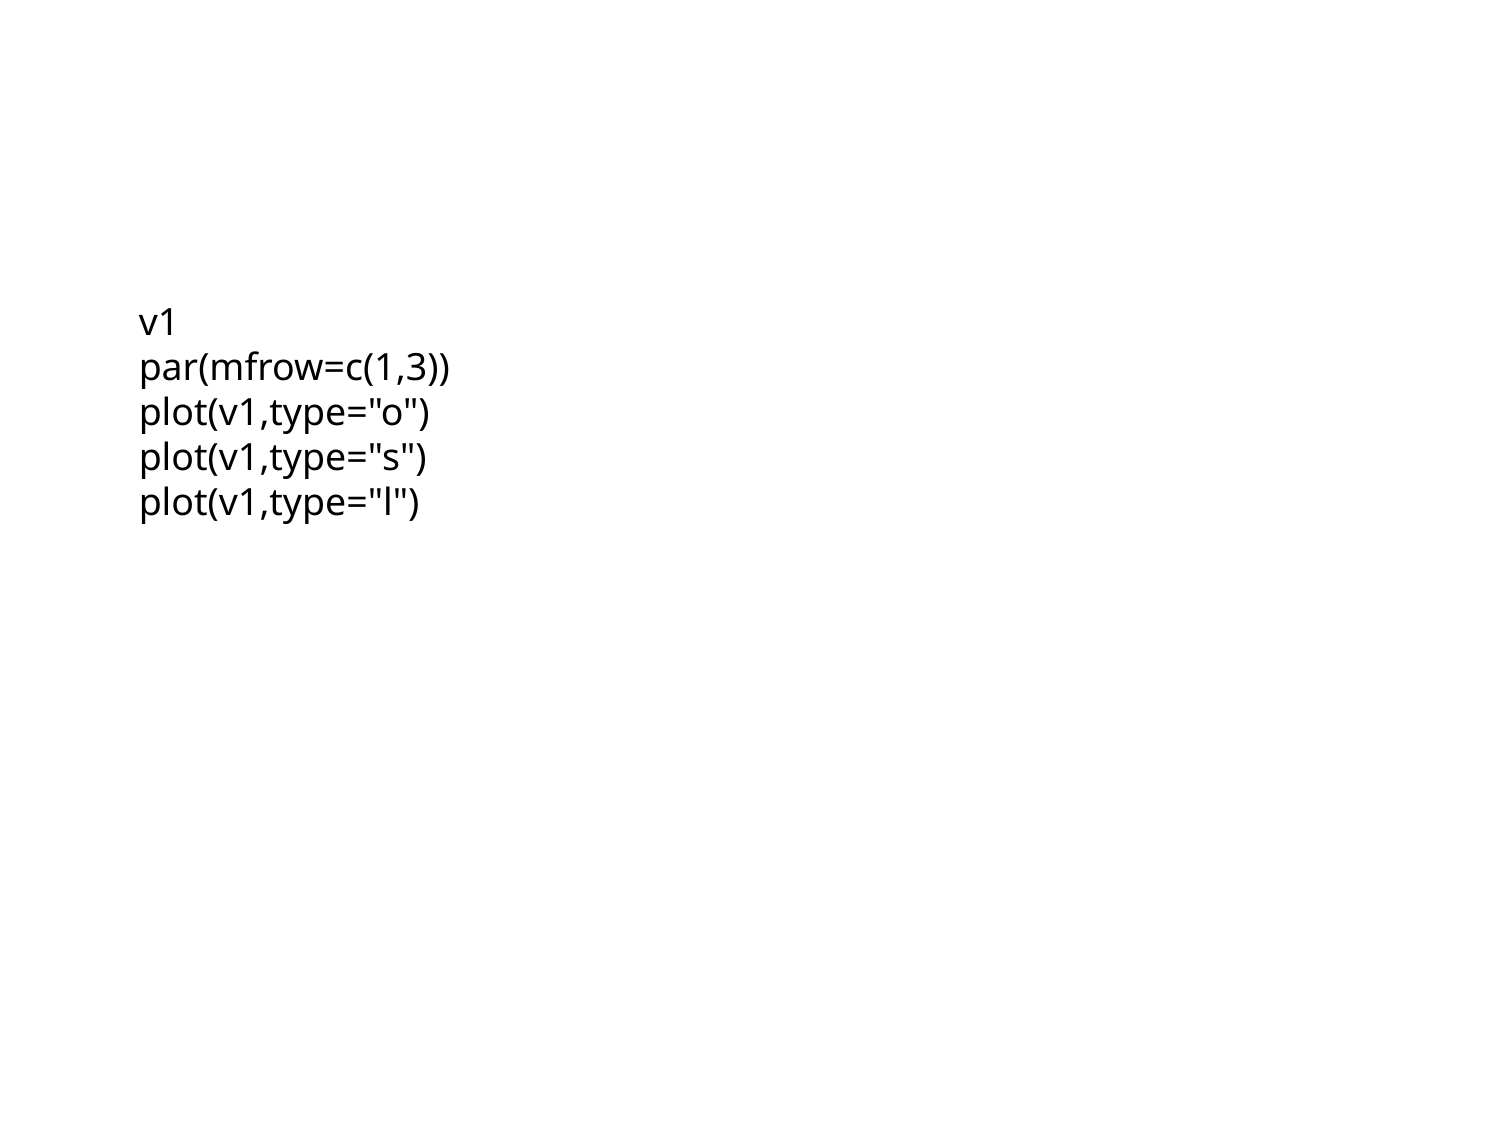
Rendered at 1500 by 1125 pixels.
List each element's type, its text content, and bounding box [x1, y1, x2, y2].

text_box v1 par(mfrow=c(1,3)) plot(v1,type="o") plot(v1,type="s") plot(v1,type="l") [123, 290, 874, 531]
